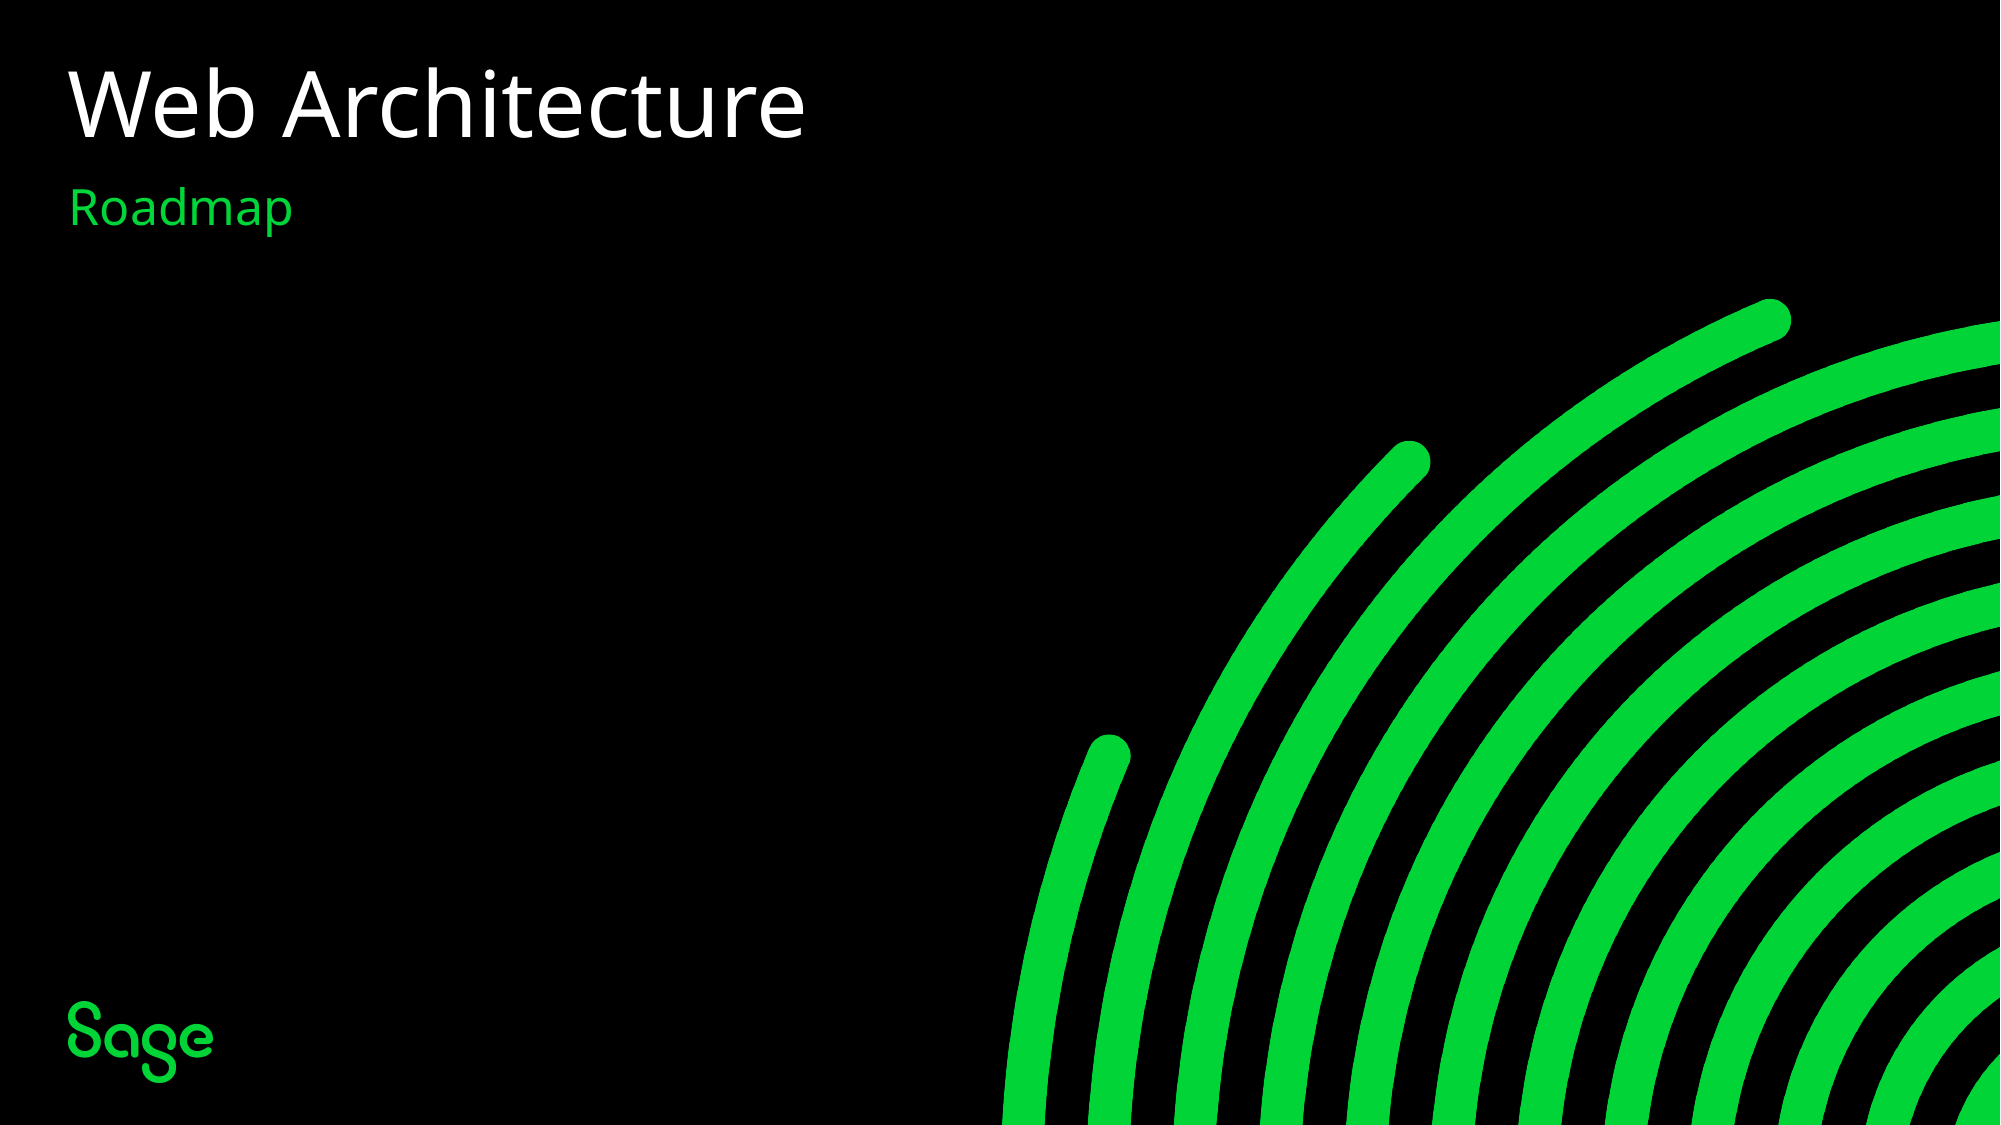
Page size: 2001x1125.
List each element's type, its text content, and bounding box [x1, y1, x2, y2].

picture [68, 1001, 213, 1083]
text_box Roadmap [68, 167, 696, 372]
text_box Web Architecture [67, 58, 975, 156]
picture [898, 258, 2000, 1125]
